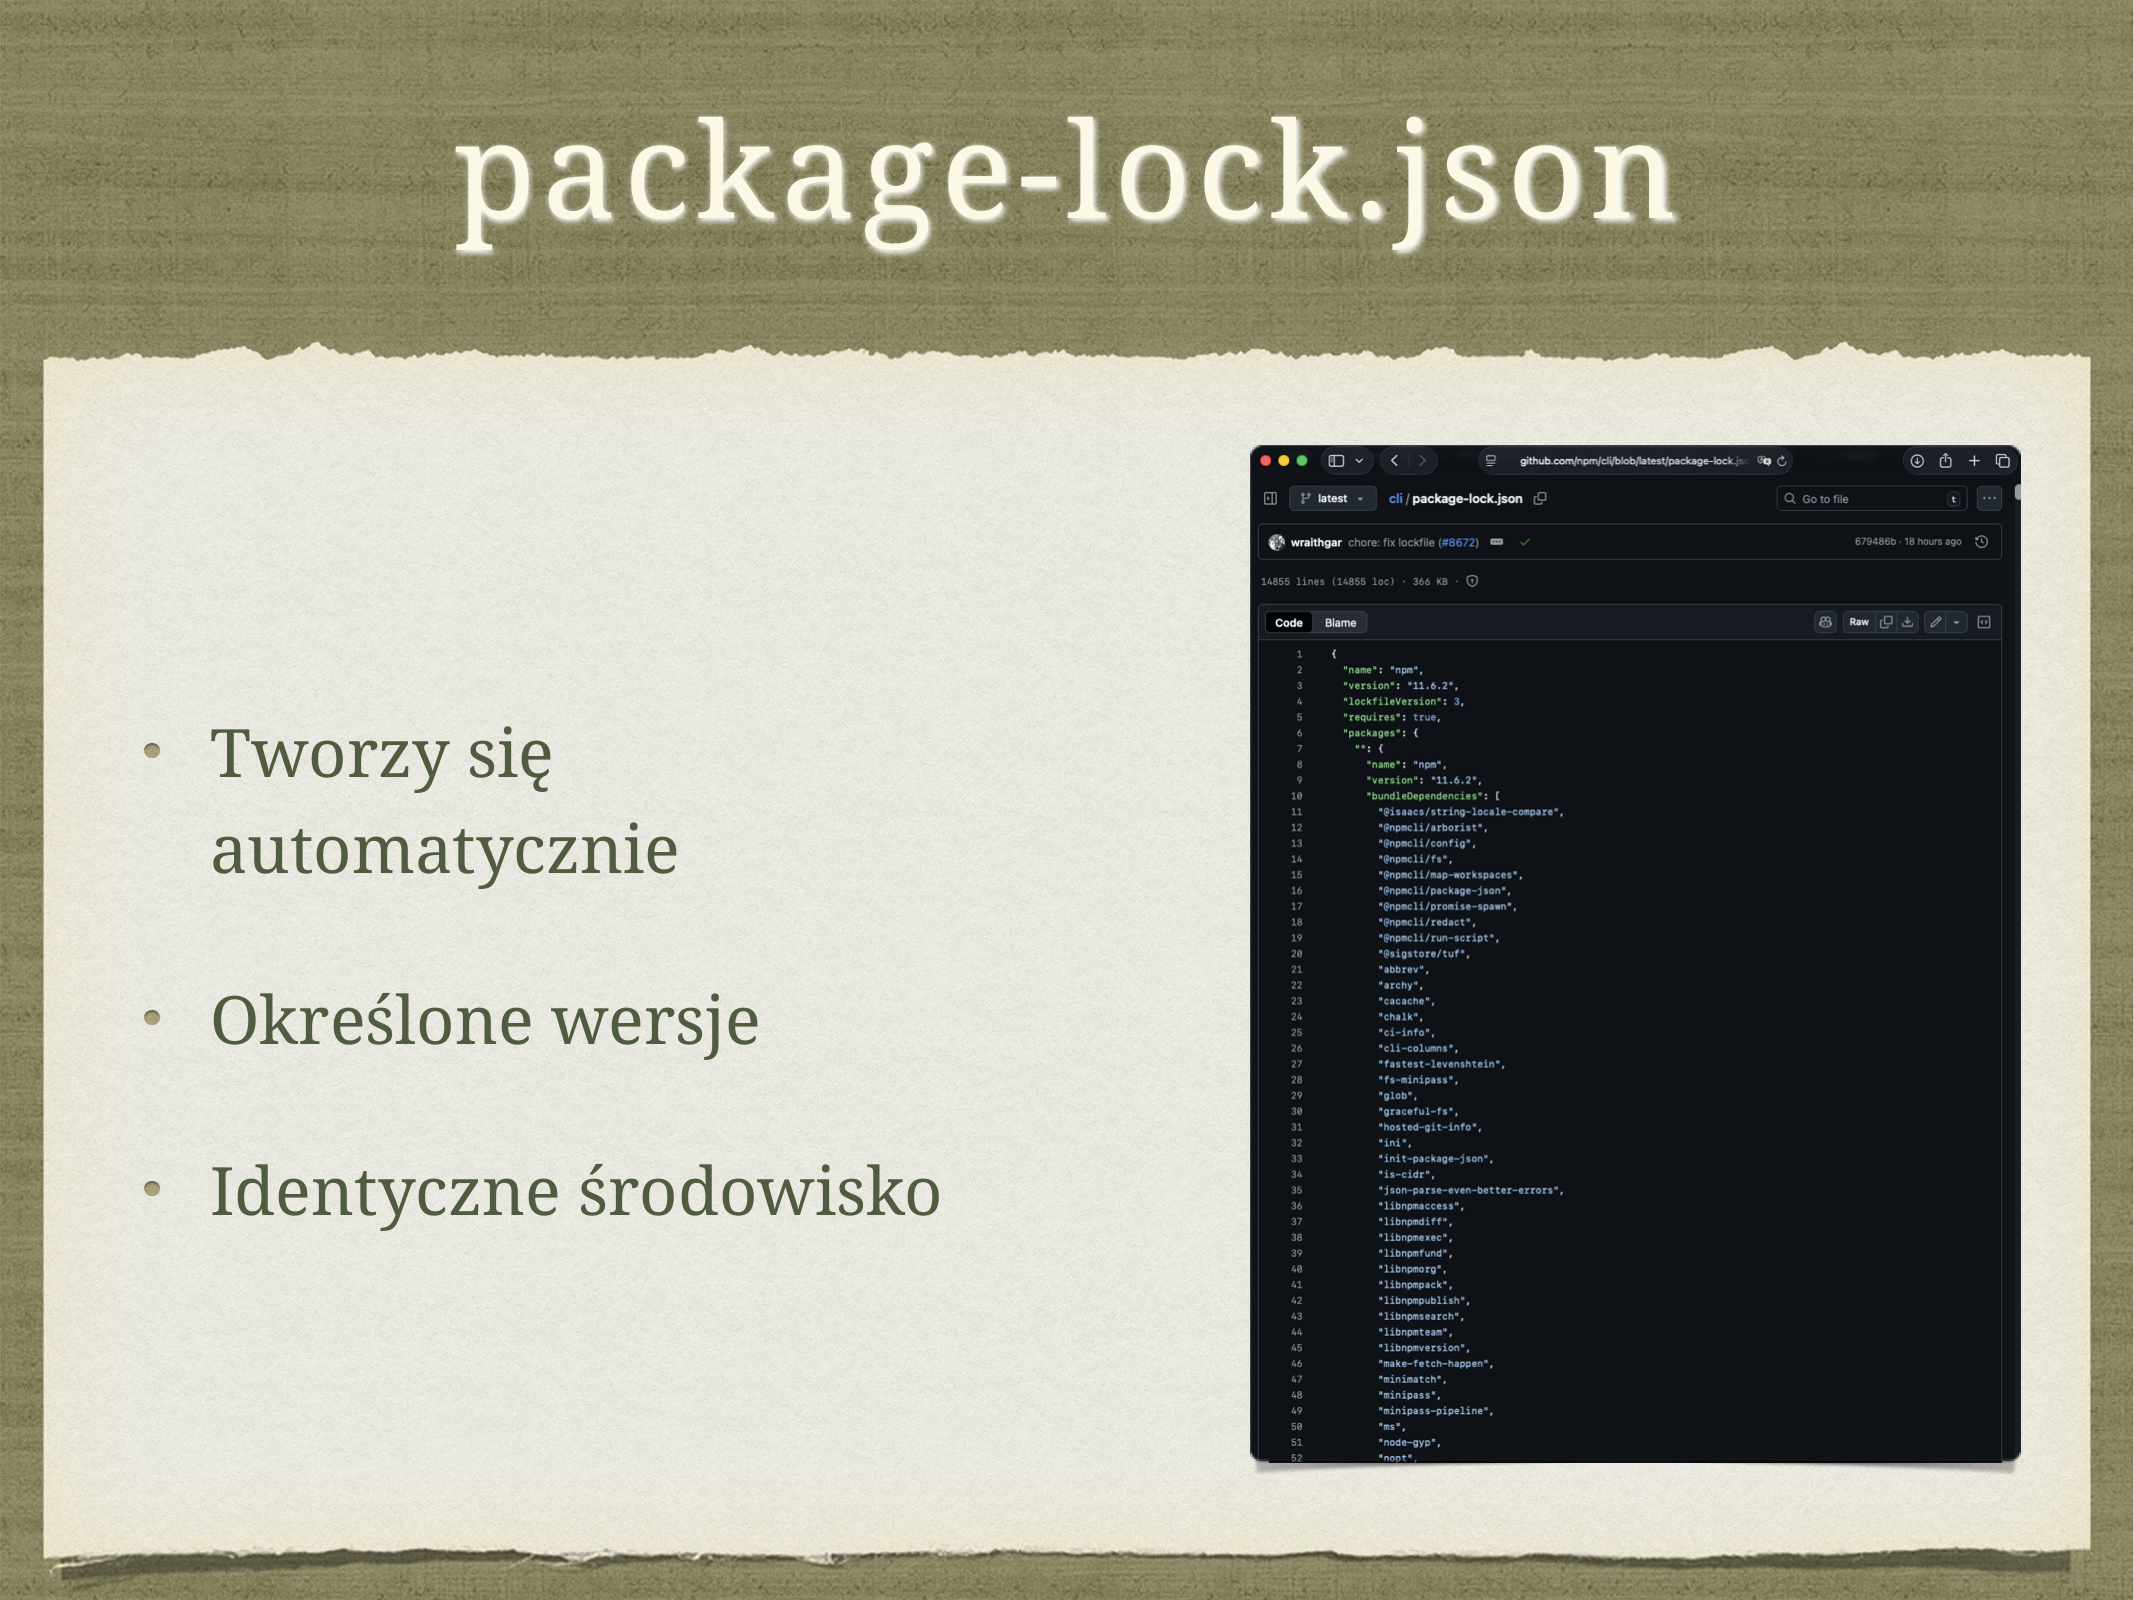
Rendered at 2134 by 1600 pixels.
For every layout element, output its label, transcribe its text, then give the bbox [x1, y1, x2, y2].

picture [0, 0, 2134, 1600]
title package-lock.json [134, 7, 1999, 343]
list Tworzy się automatycznie Określone wersje Identyczne środowisko [134, 453, 1026, 1470]
